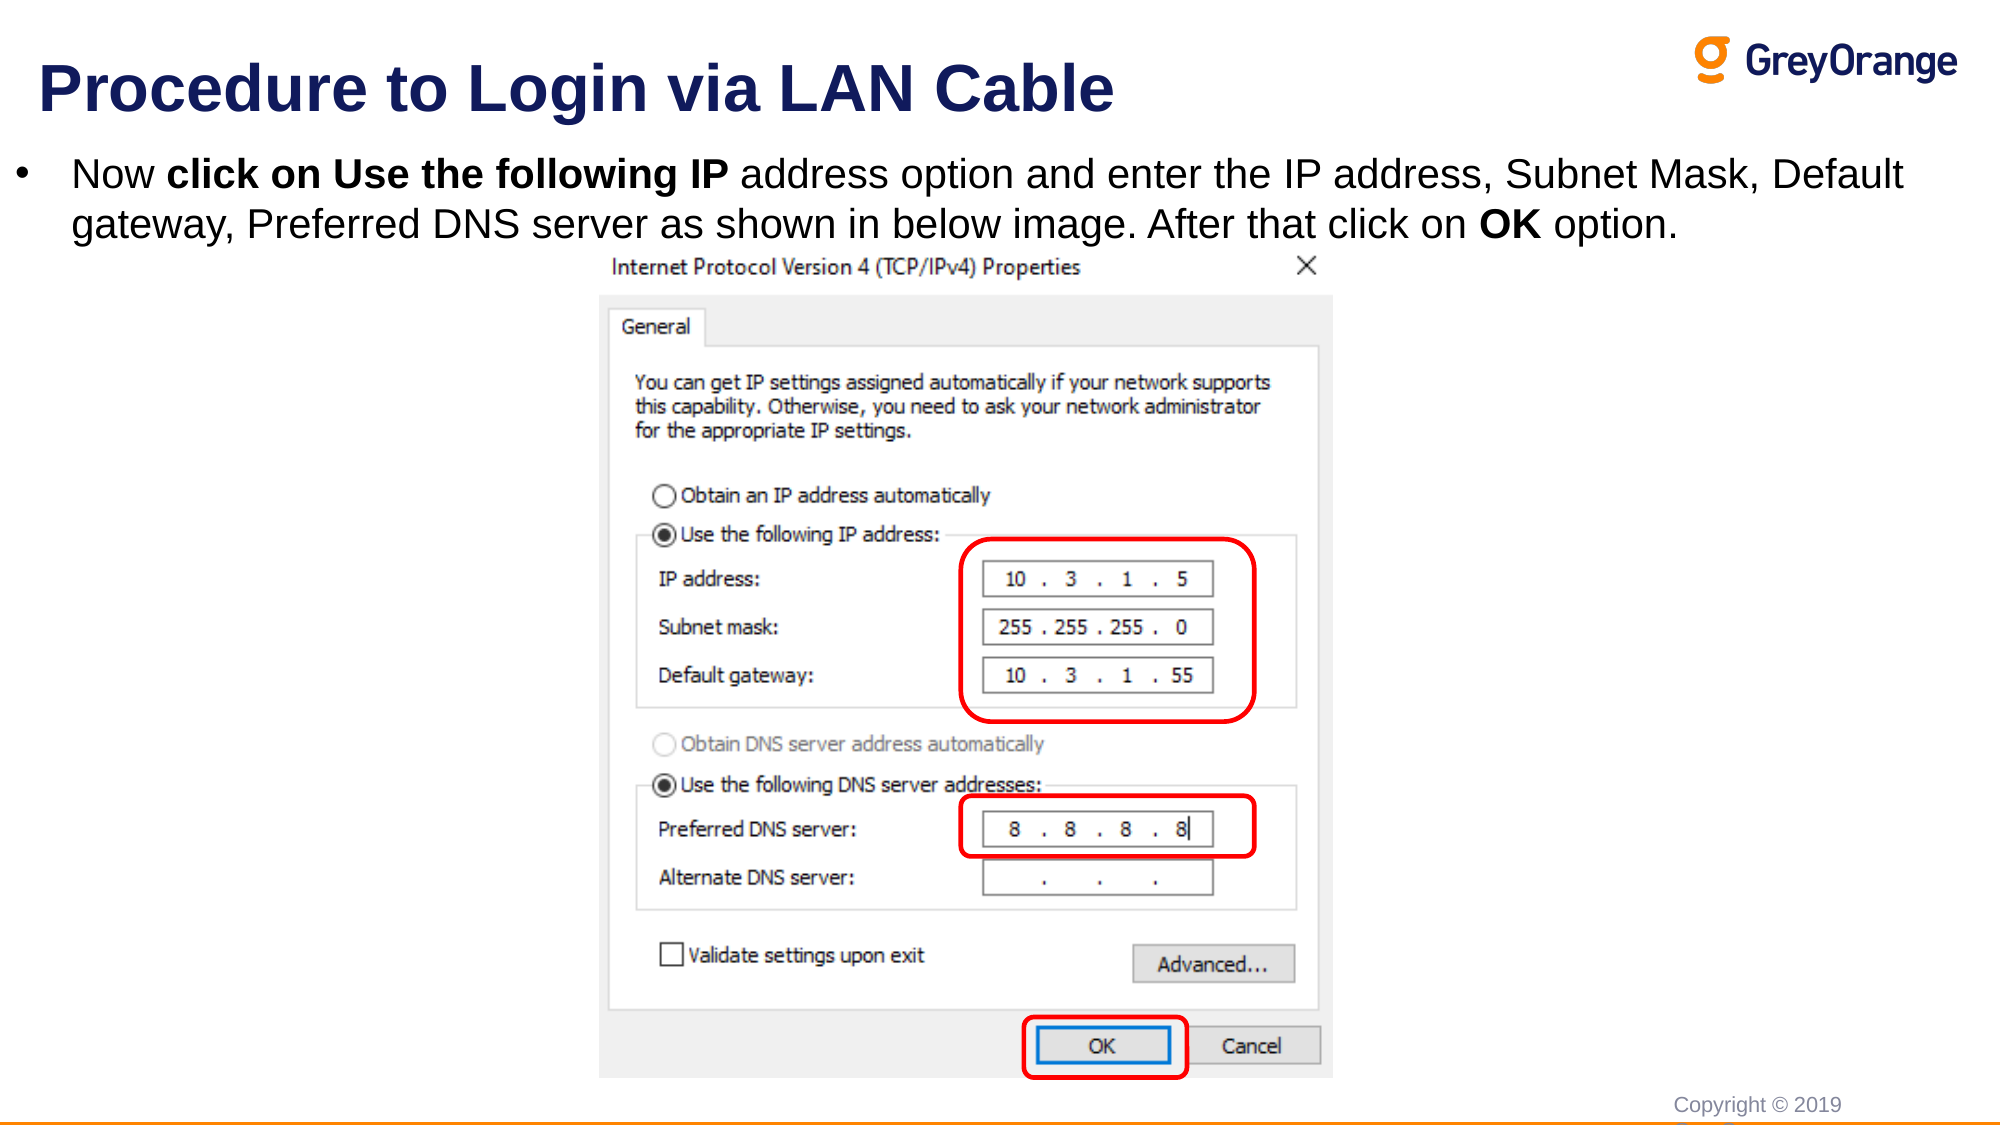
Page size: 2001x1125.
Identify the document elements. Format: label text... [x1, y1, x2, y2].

picture [1678, 19, 1974, 101]
text_box Now click on Use the following IP address option and enter the IP address, Subnet Mask, Default gateway, Preferred DNS server as shown in below image. After that click on OK option. [0, 139, 1953, 290]
picture [599, 249, 1333, 1078]
text_box Procedure to Login via LAN Cable [23, 35, 1630, 139]
